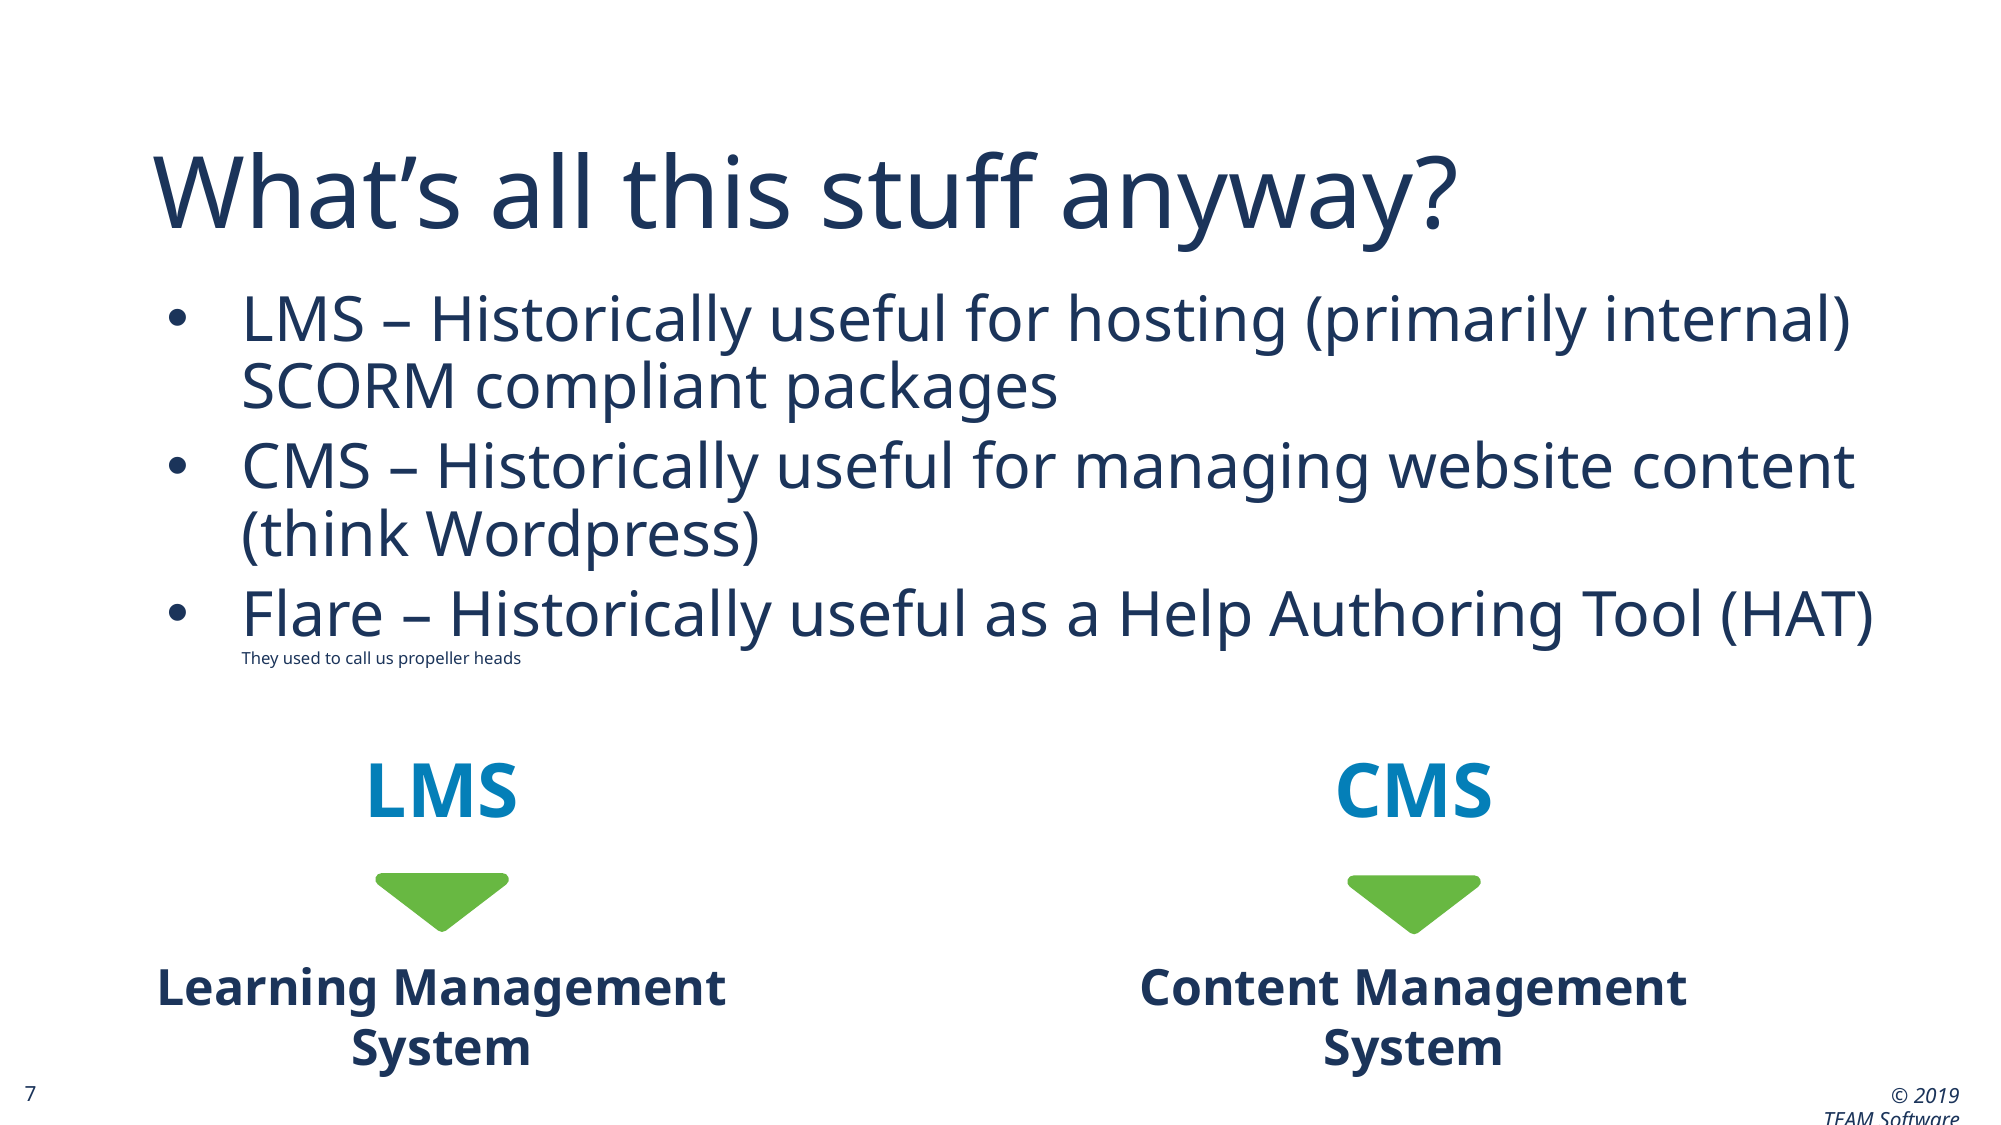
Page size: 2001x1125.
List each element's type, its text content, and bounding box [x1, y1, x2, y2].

list LMS – Historically useful for hosting (primarily internal) SCORM compliant packages CMS – Historically useful for managing website content (think Wordpress) Flare – Historically useful as a Help Authoring Tool (HAT) They used to call us propeller heads [166, 287, 1953, 677]
text_box Content Management System [1057, 947, 1771, 1083]
text_box Learning Management System [85, 947, 799, 1083]
text_box CMS [1232, 735, 1596, 841]
text_box [381, 879, 503, 926]
title What’s all this stuff anyway? [137, 134, 1863, 353]
text_box LMS [260, 735, 624, 841]
slide_number 7 [9, 1065, 96, 1125]
text_box [1353, 881, 1475, 928]
